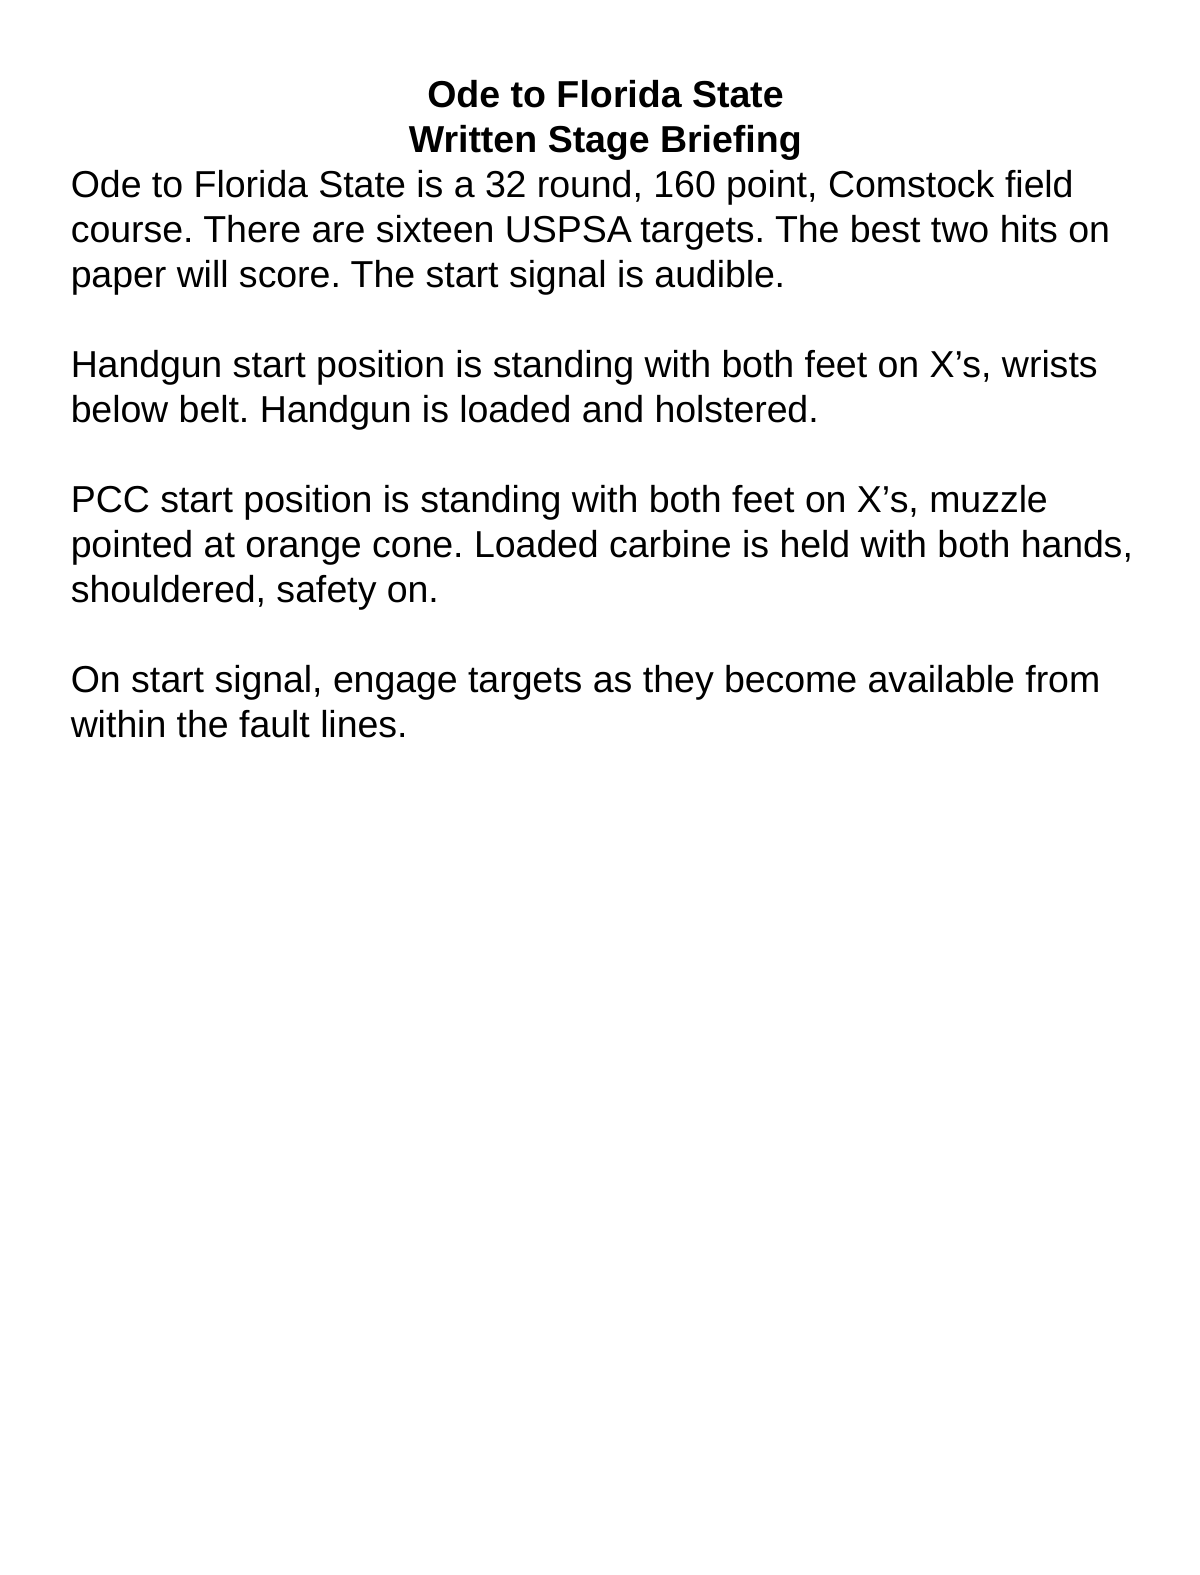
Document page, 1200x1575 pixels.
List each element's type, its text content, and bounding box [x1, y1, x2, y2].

text_box Ode to Florida State Written Stage Briefing Ode to Florida State is a 32 round, 160 point, Comstock field course. There are sixteen USPSA targets. The best two hits on paper will score. The start signal is audible. Handgun start position is standing with both feet on X’s, wrists below belt. Handgun is loaded and holstered. PCC start position is standing with both feet on X’s, muzzle pointed at orange cone. Loaded carbine is held with both hands, shouldered, safety on. On start signal, engage targets as they become available from within the fault lines. [56, 63, 1156, 753]
